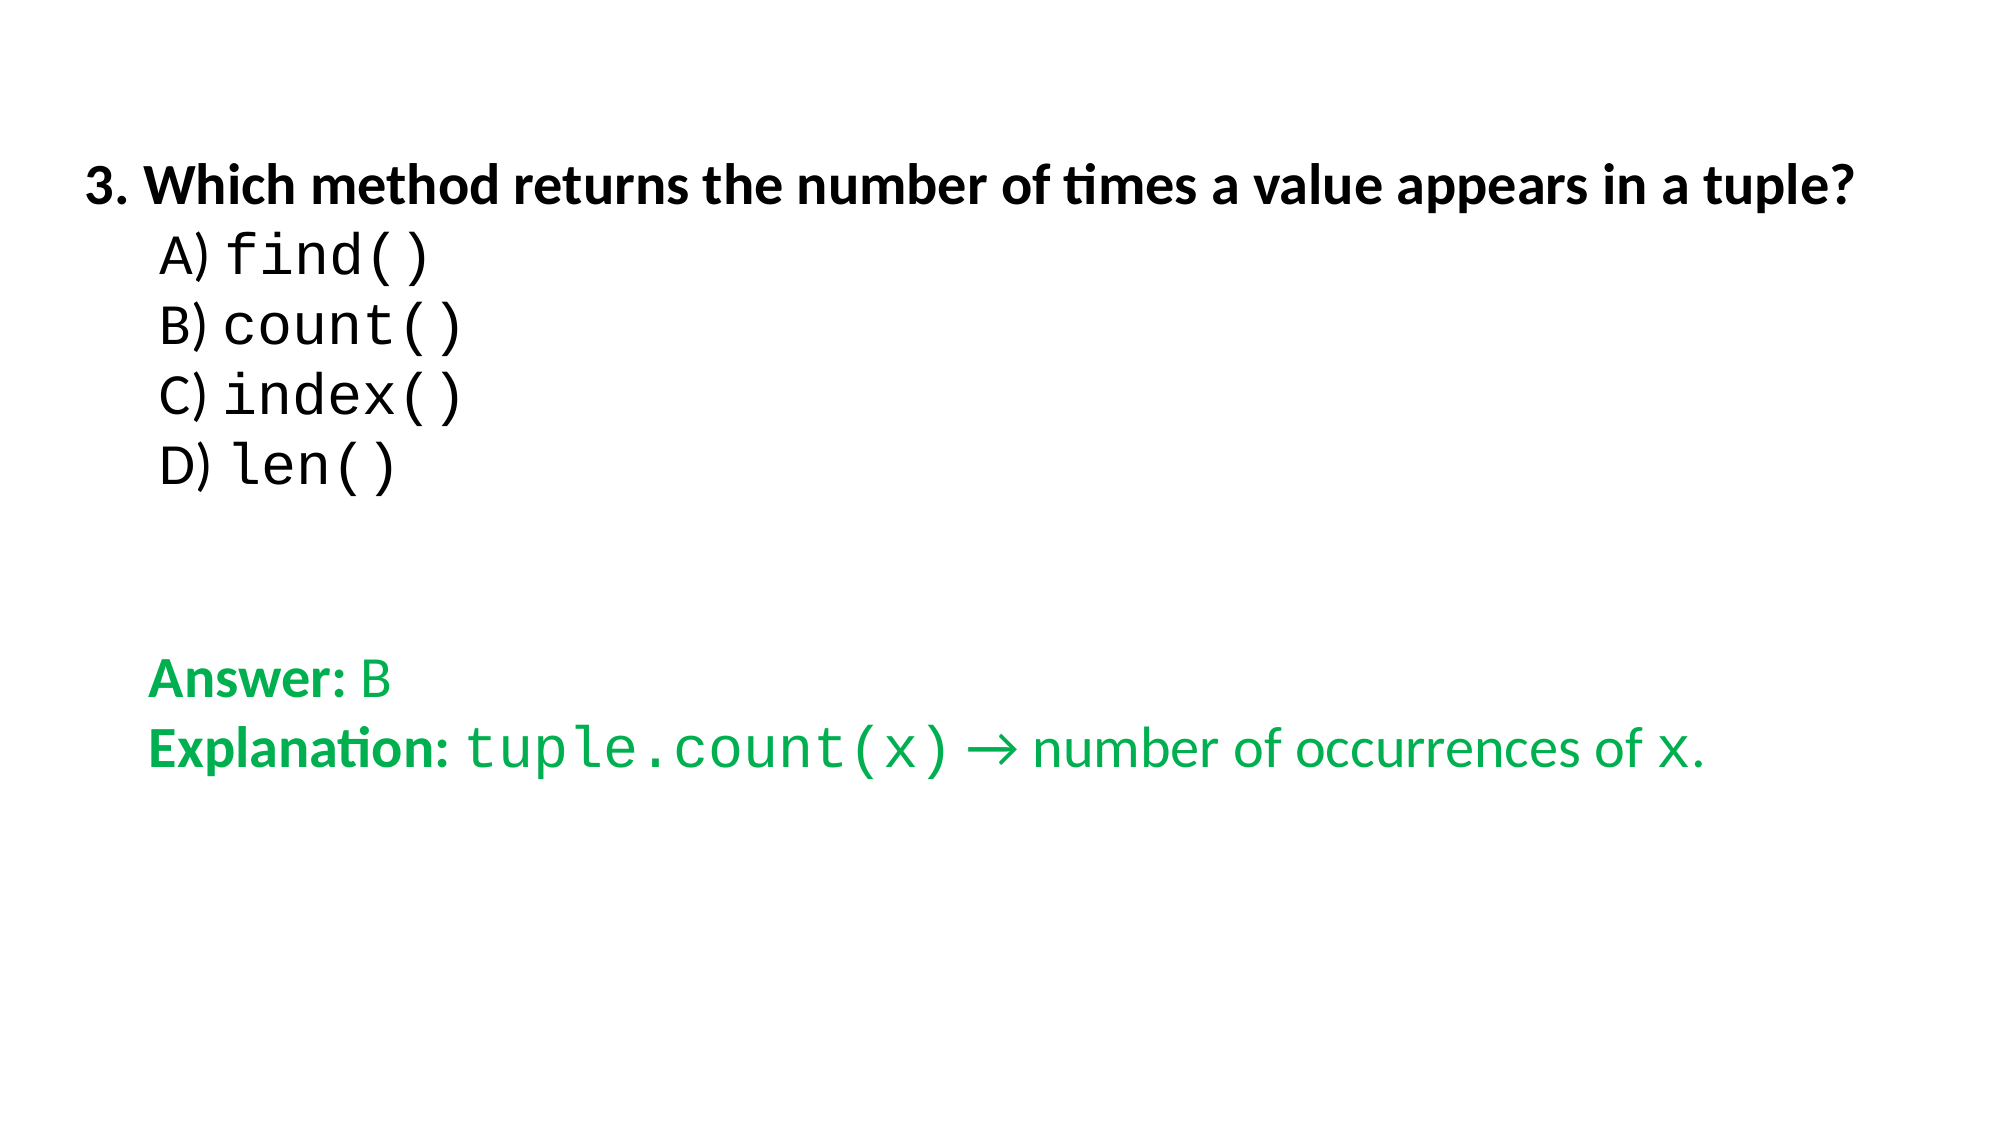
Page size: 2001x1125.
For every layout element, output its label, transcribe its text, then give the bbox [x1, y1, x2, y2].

text_box 3. Which method returns the number of times a value appears in a tuple? A) find() B) count() C) index() D) len() [70, 138, 1880, 504]
text_box Answer: B Explanation: tuple.count(x) → number of occurrences of x. [134, 632, 1862, 787]
